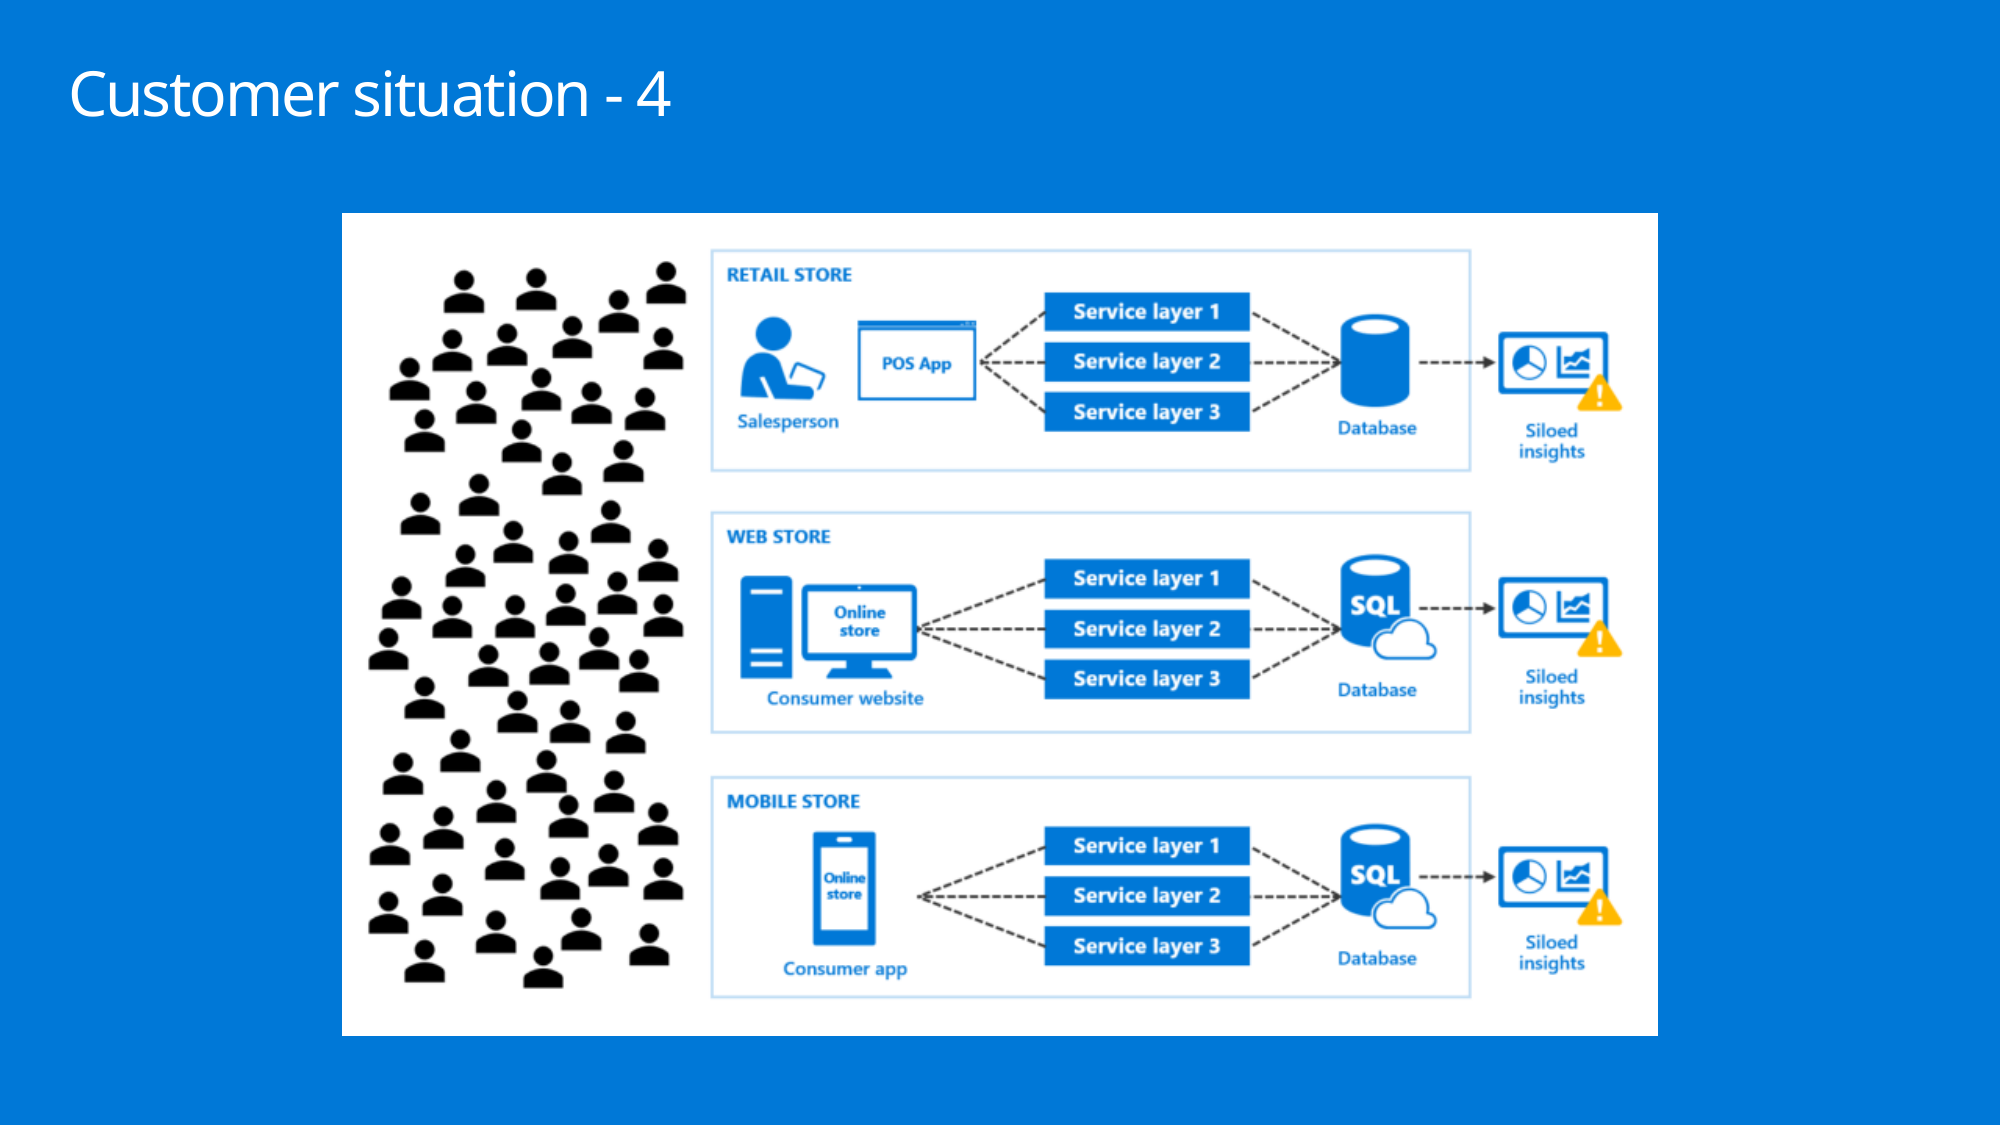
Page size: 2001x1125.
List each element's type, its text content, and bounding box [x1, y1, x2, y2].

picture [341, 213, 1658, 1036]
title Customer situation - 4 [44, 47, 1957, 196]
